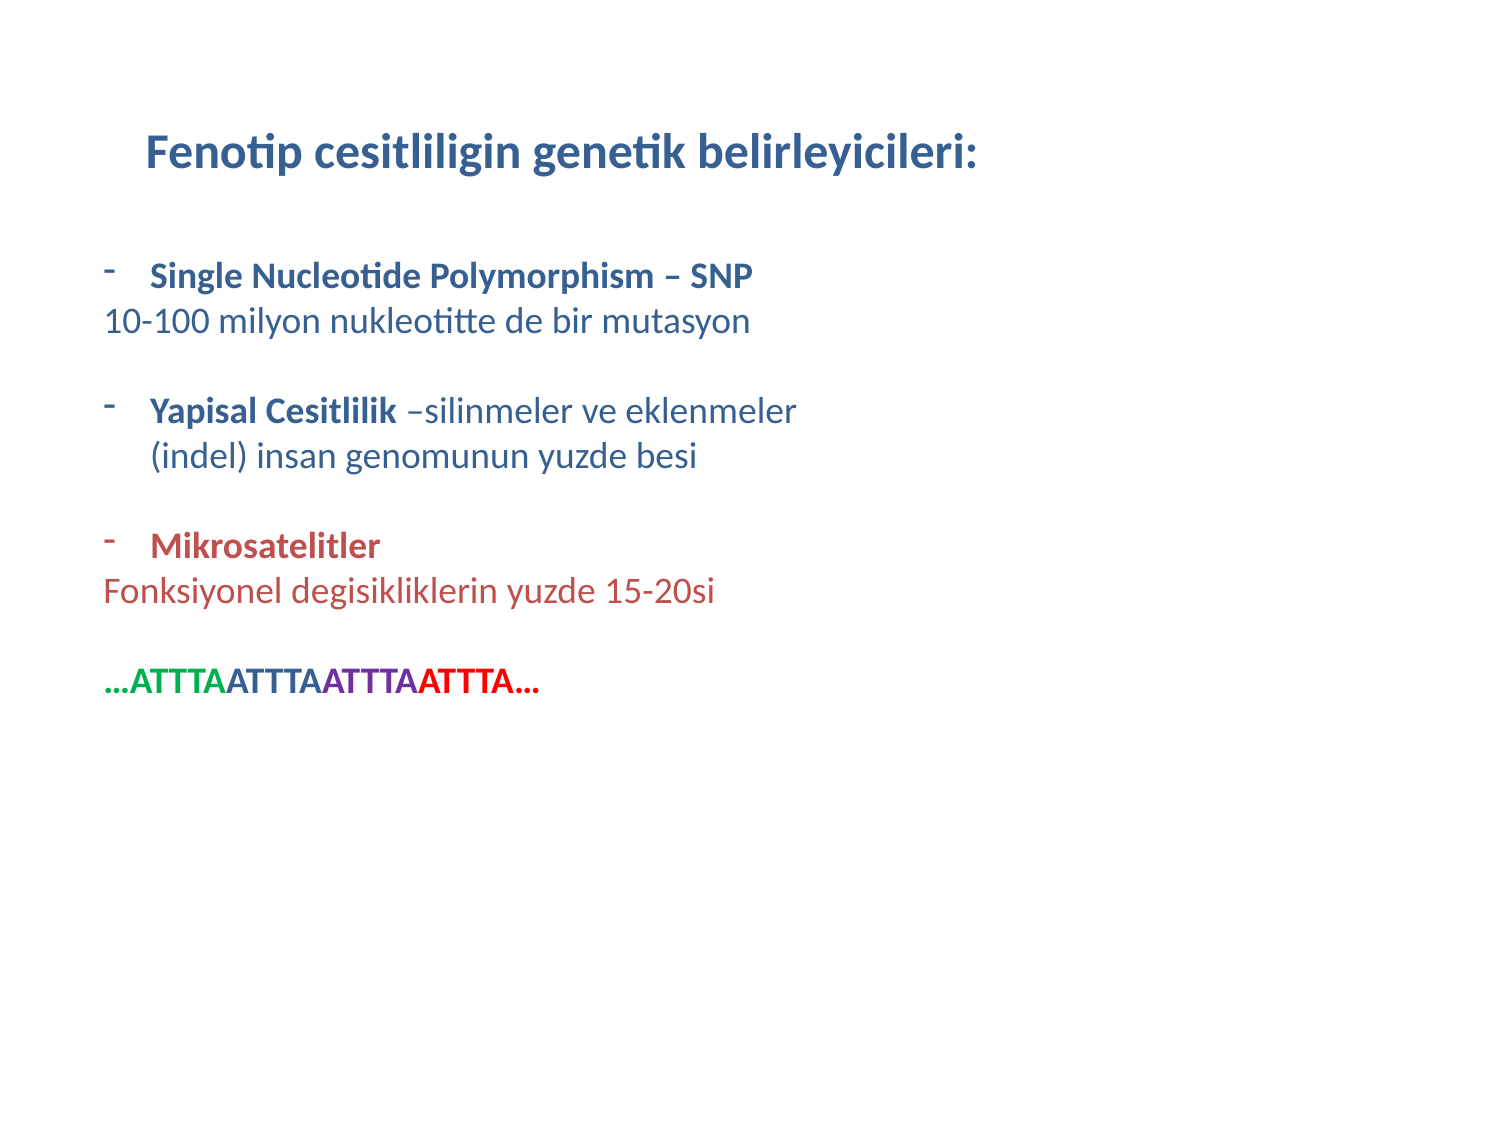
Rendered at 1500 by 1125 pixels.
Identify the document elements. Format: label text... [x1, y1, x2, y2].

text_box Single Nucleotide Polymorphism – SNP 10-100 milyon nukleotitte de bir mutasyon Yapisal Cesitlilik –silinmeler ve eklenmeler (indel) insan genomunun yuzde besi Mikrosatelitler Fonksiyonel degisikliklerin yuzde 15-20si …ATTTAATTTAATTTAATTTA… [88, 243, 845, 799]
title Fenotip cesitliligin genetik belirleyicileri: [0, 54, 1238, 243]
